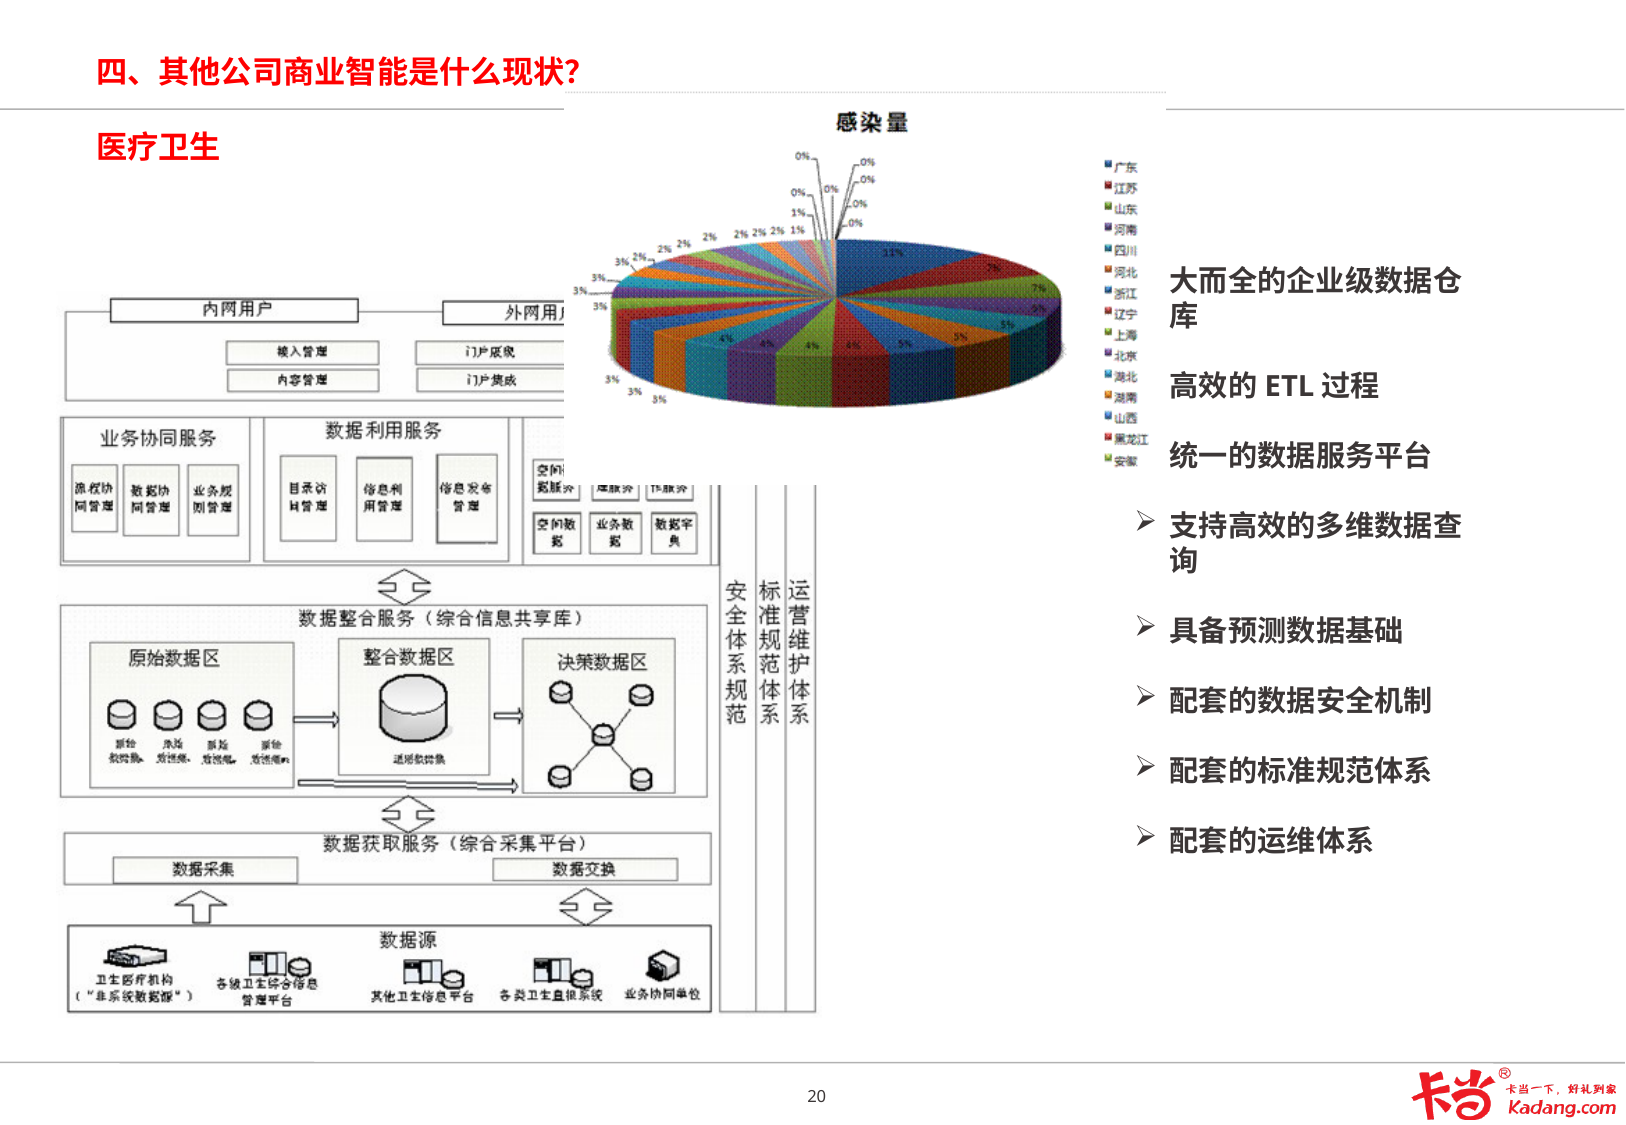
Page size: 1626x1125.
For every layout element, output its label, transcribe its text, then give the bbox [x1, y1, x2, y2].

picture [1411, 1067, 1616, 1120]
picture [564, 89, 1167, 485]
title 四、其他公司商业智能是什么现状？ 医疗卫生 [81, 45, 1544, 173]
text_box 大而全的企业级数据仓库 高效的ETL过程 统一的数据服务平台 支持高效的多维数据查询 具备预测数据基础 配套的数据安全机制 配套的标准规范体系 配套的运维体系 [1119, 255, 1498, 900]
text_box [56, 278, 822, 1022]
